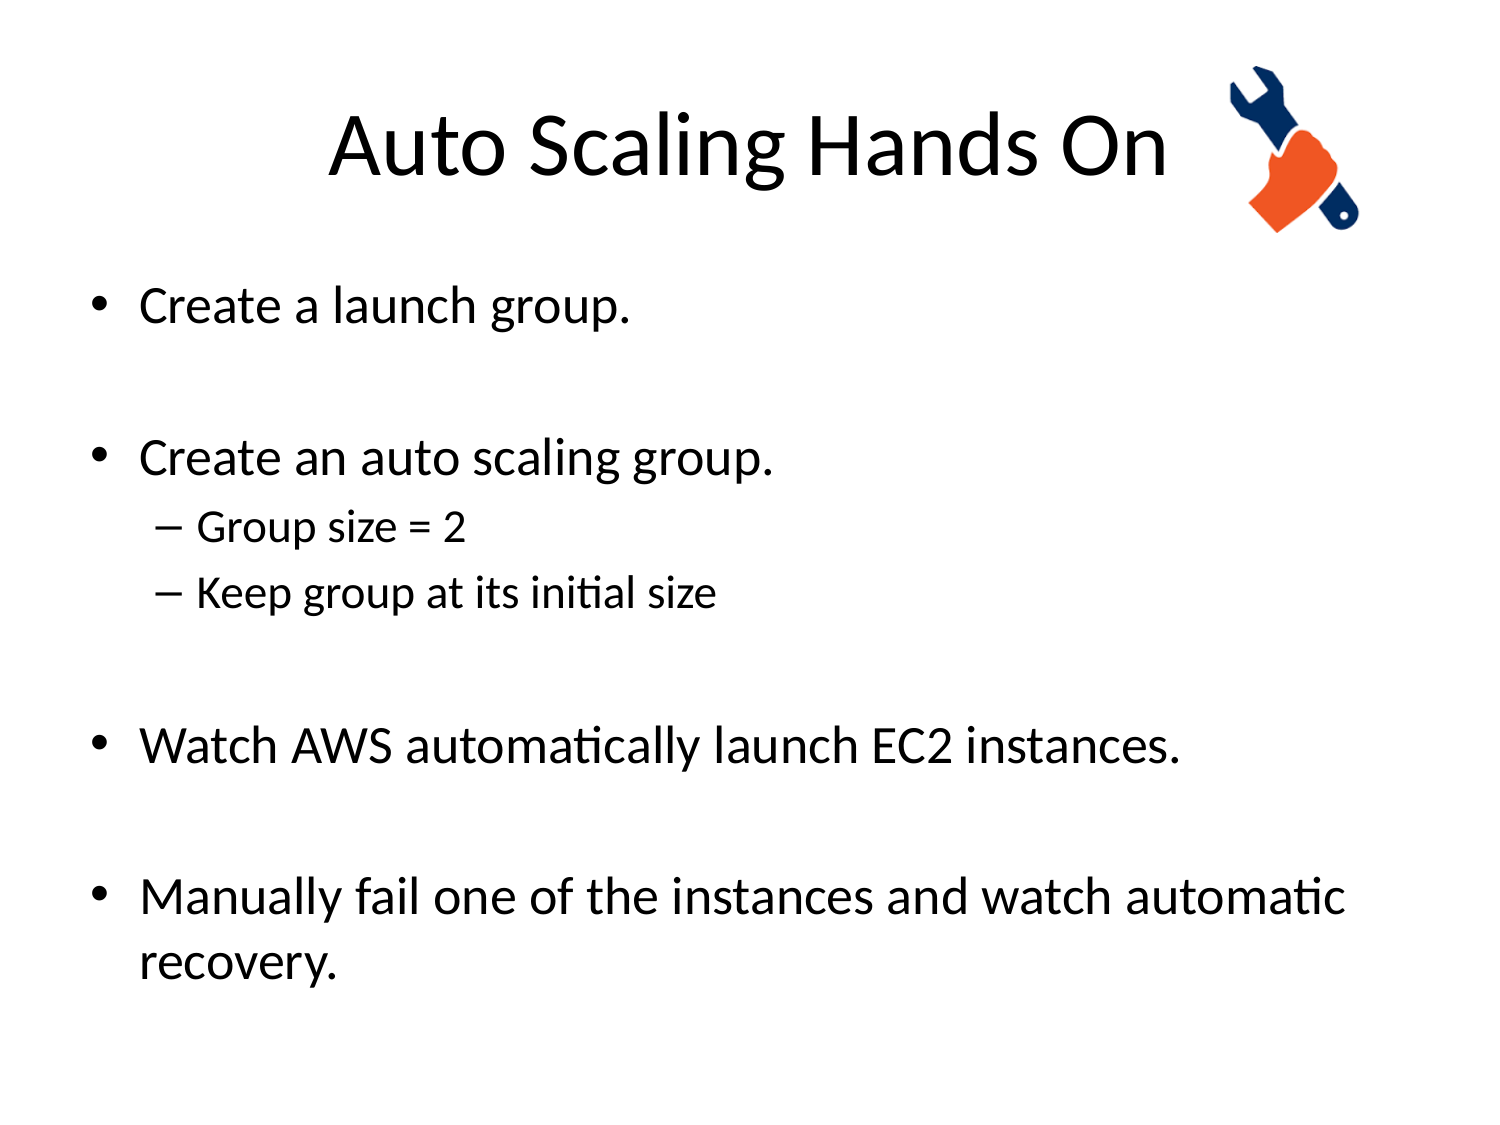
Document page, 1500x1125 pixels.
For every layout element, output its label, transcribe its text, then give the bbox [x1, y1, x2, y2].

title Auto Scaling Hands On [75, 45, 1425, 233]
picture [1211, 65, 1378, 233]
list Create a launch group. Create an auto scaling group. Group size = 2 Keep group at its initial size Watch AWS automatically launch EC2 instances. Manually fail one of the instances and watch automatic recovery. [75, 262, 1425, 1005]
